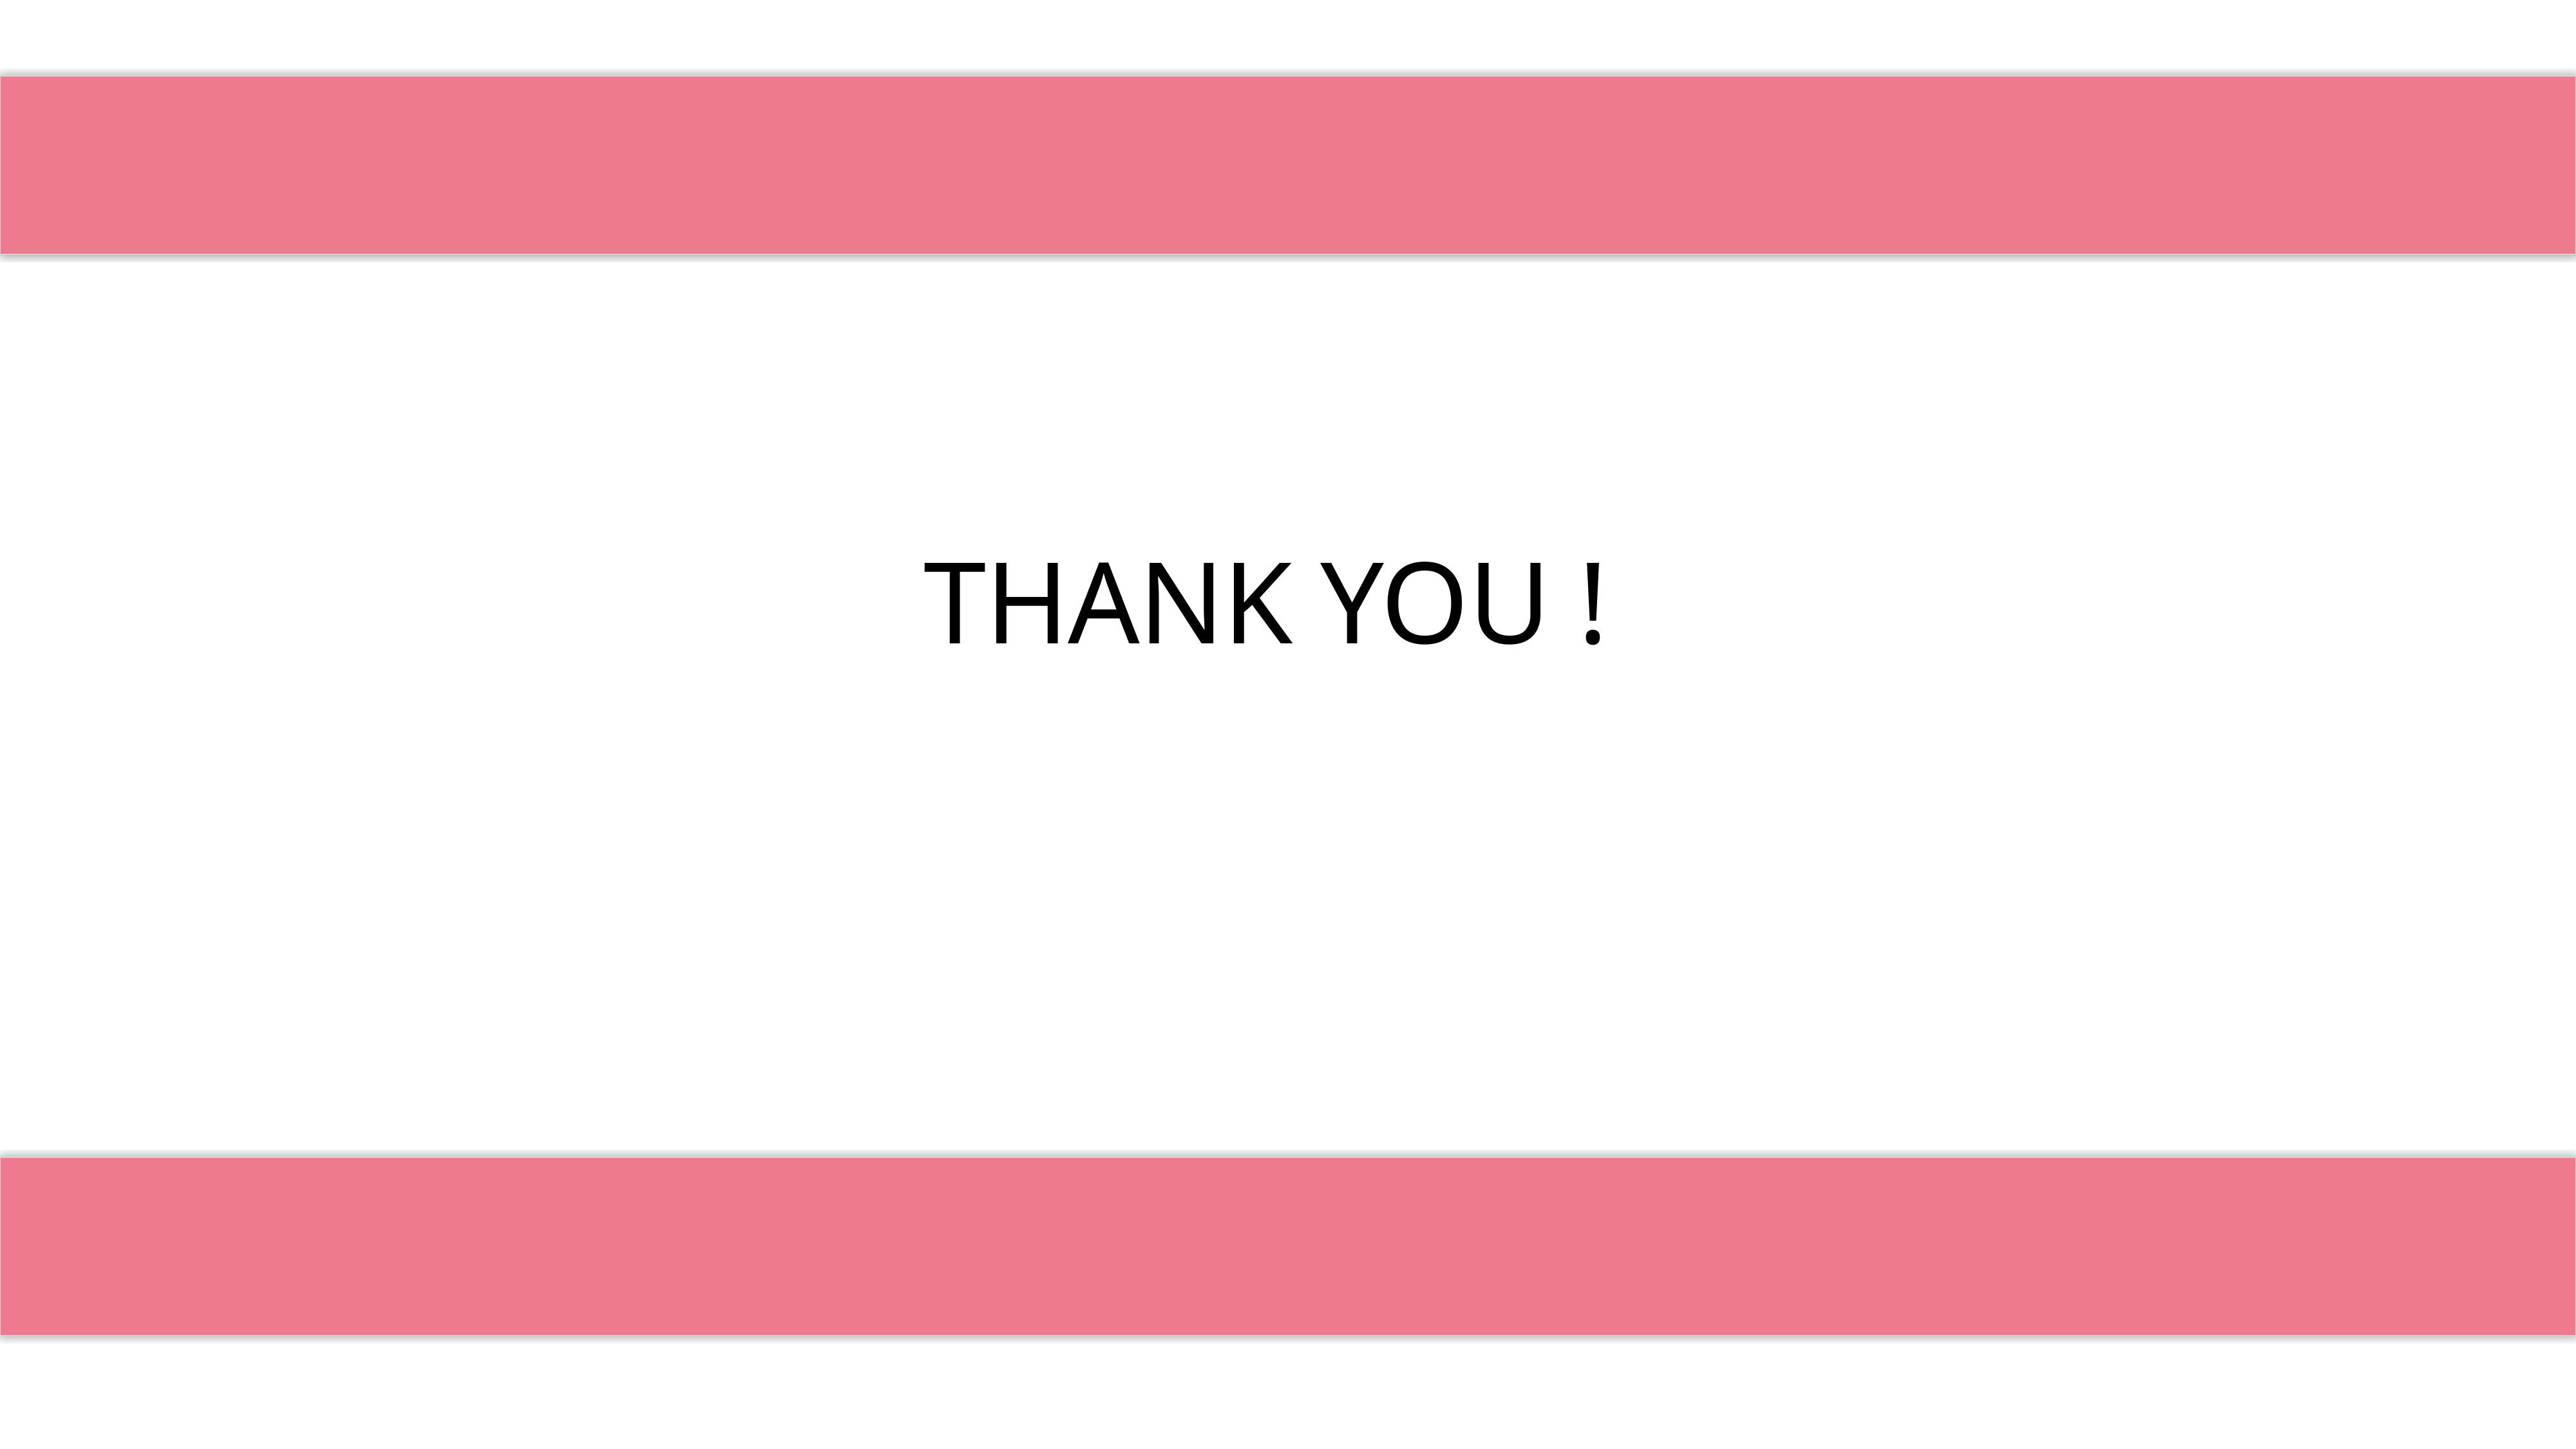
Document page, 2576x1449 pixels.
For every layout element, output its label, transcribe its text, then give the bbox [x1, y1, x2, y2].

text_box [0, 75, 2576, 254]
list Thank you! [29, 390, 2349, 842]
text_box [0, 1157, 2576, 1336]
text_box THANK YOU ! [484, 526, 2048, 707]
